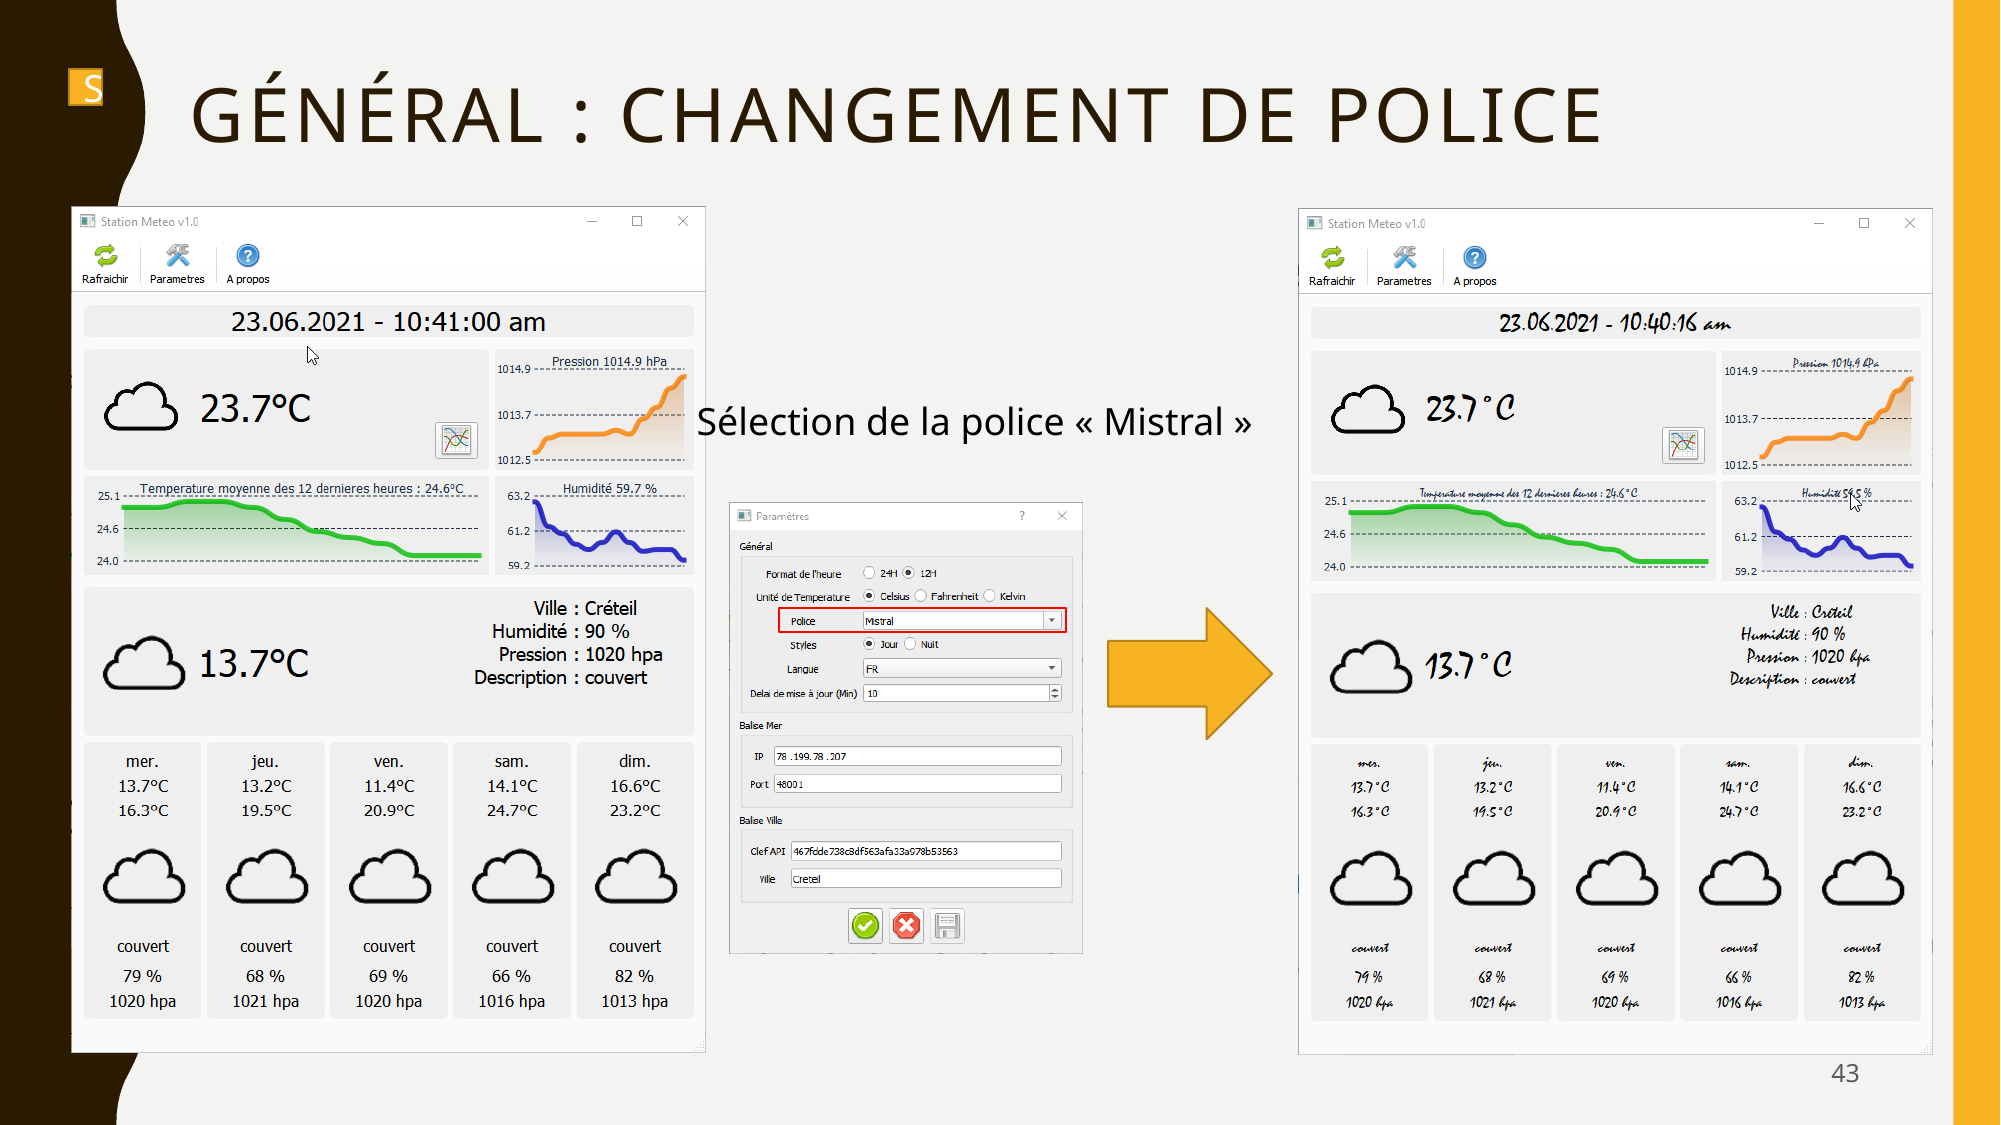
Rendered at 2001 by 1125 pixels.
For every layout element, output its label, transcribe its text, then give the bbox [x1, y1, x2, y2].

text_box Sélection de la police « Mistral » [706, 390, 1269, 451]
text_box [1107, 607, 1273, 741]
picture [1298, 208, 1933, 1055]
text_box S [68, 68, 103, 106]
slide_number 43 [1412, 1055, 1875, 1103]
picture [71, 206, 706, 1053]
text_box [729, 502, 1082, 954]
title Général : changement de police [174, 70, 1825, 174]
